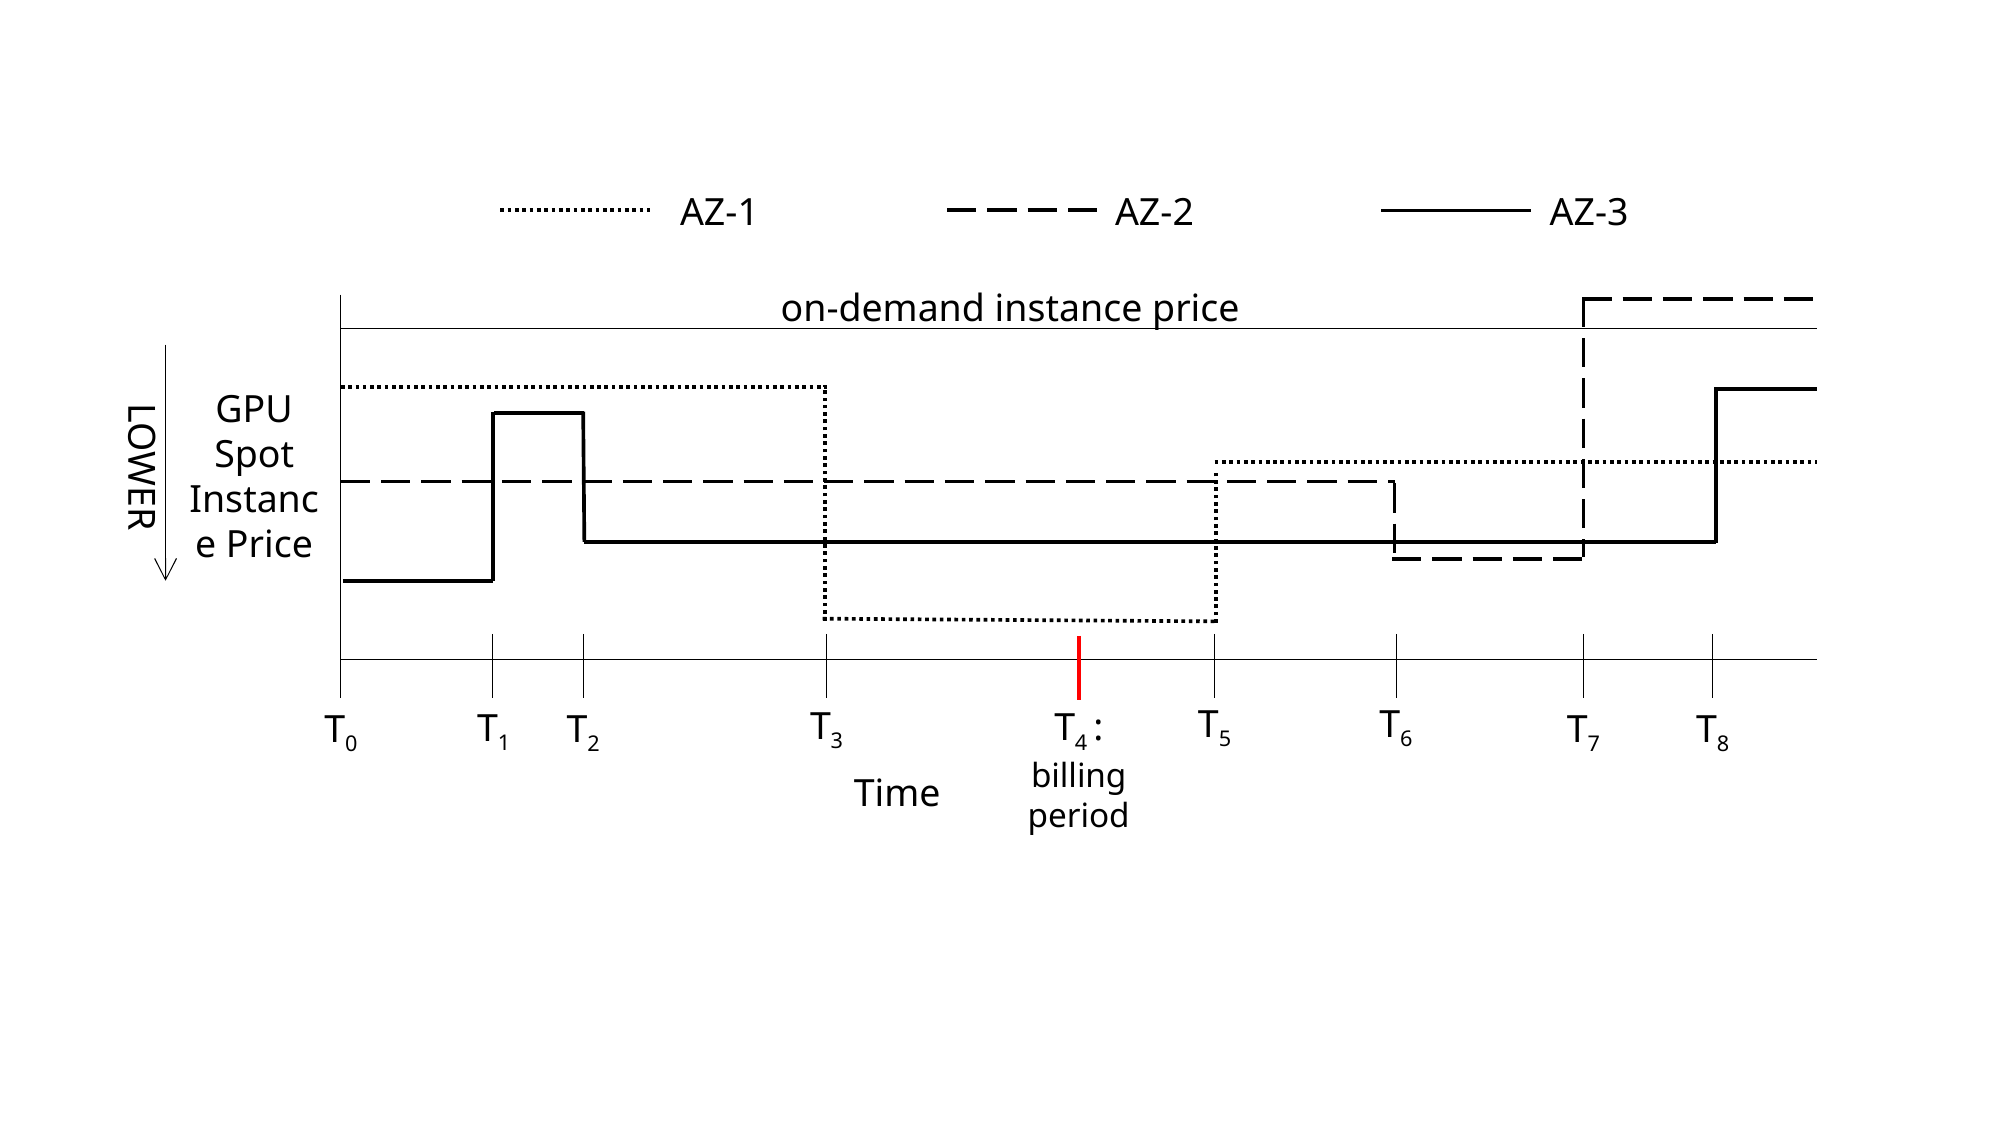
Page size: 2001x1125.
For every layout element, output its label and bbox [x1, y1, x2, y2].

text_box [97, 180, 1819, 825]
